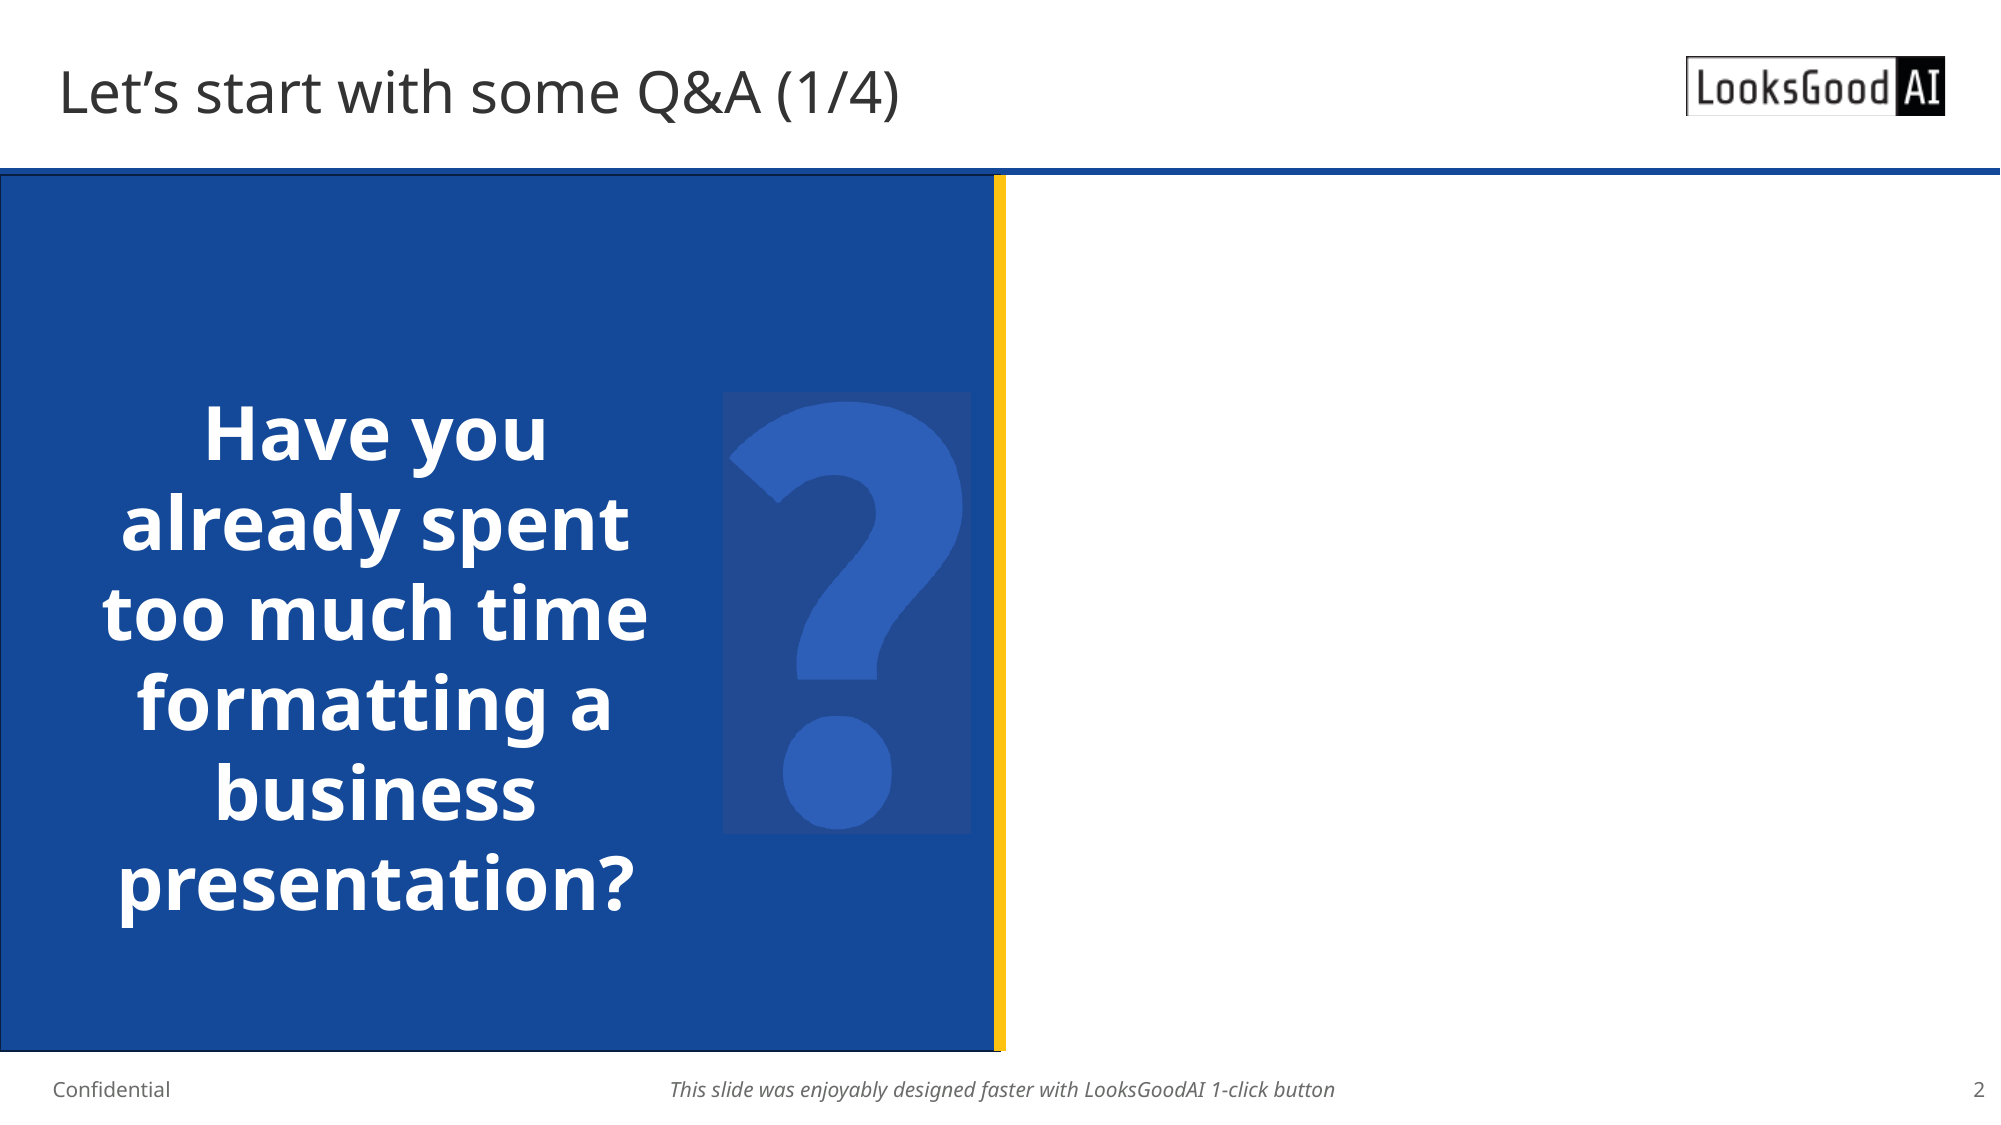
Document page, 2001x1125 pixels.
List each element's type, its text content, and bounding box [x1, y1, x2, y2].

title Let’s start with some Q&A (1/4) [58, 31, 1719, 159]
picture [723, 392, 971, 834]
text_box [0, 174, 999, 1052]
text_box Have you already spent too much time formatting a business presentation? [57, 378, 695, 934]
